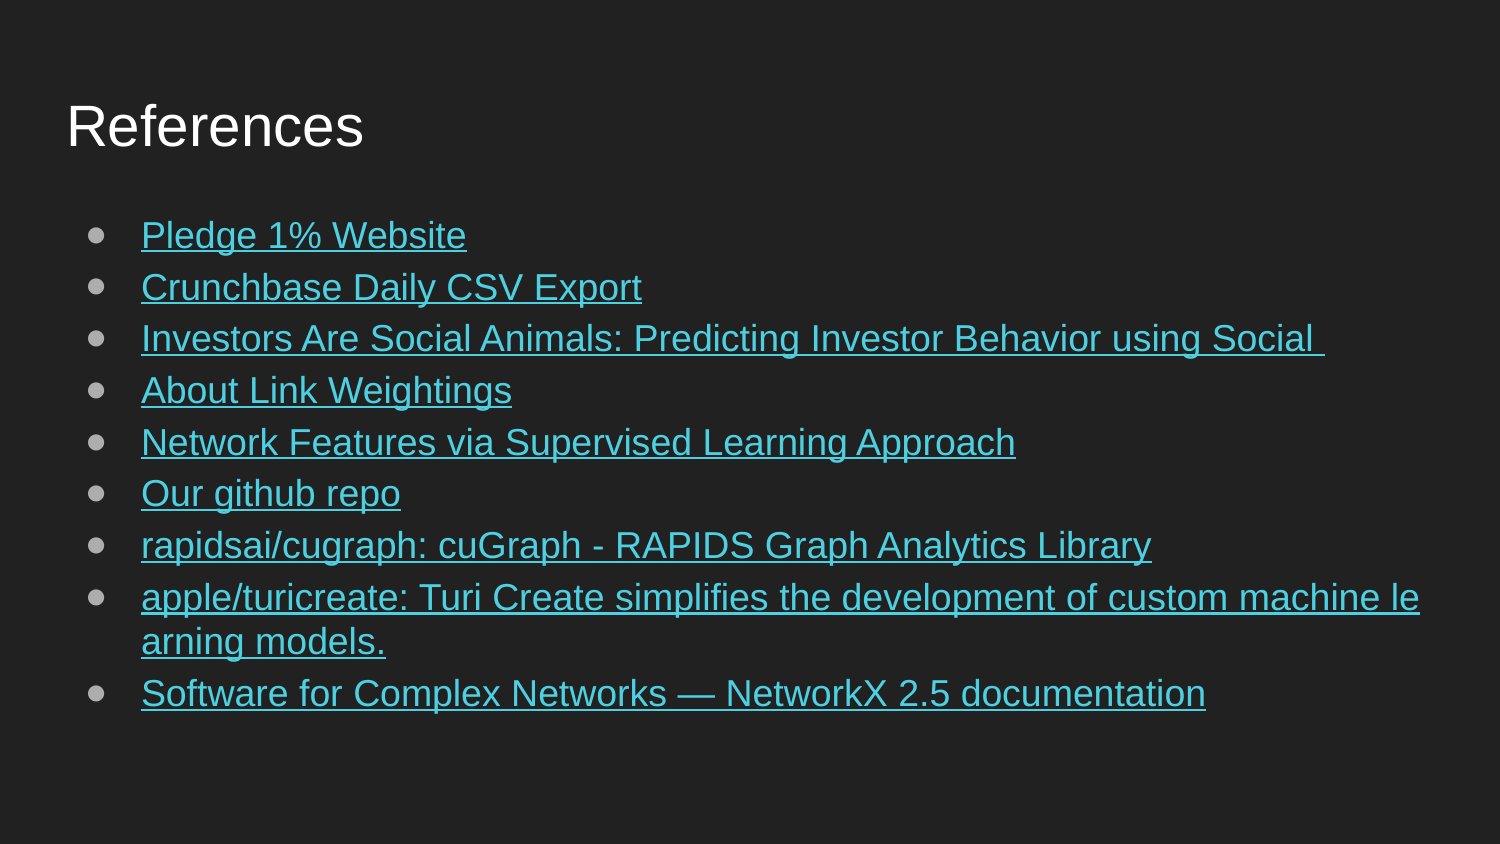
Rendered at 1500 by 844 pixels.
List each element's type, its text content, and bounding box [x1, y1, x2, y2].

title References [51, 72, 1449, 167]
list Pledge 1% Website Crunchbase Daily CSV Export Investors Are Social Animals: Predicting Investor Behavior using Social About Link Weightings Network Features via Supervised Learning Approach Our github repo rapidsai/cugraph: cuGraph - RAPIDS Graph Analytics Library apple/turicreate: Turi Create simplifies the development of custom machine learning models. Software for Complex Networks — NetworkX 2.5 documentation [51, 189, 1449, 750]
